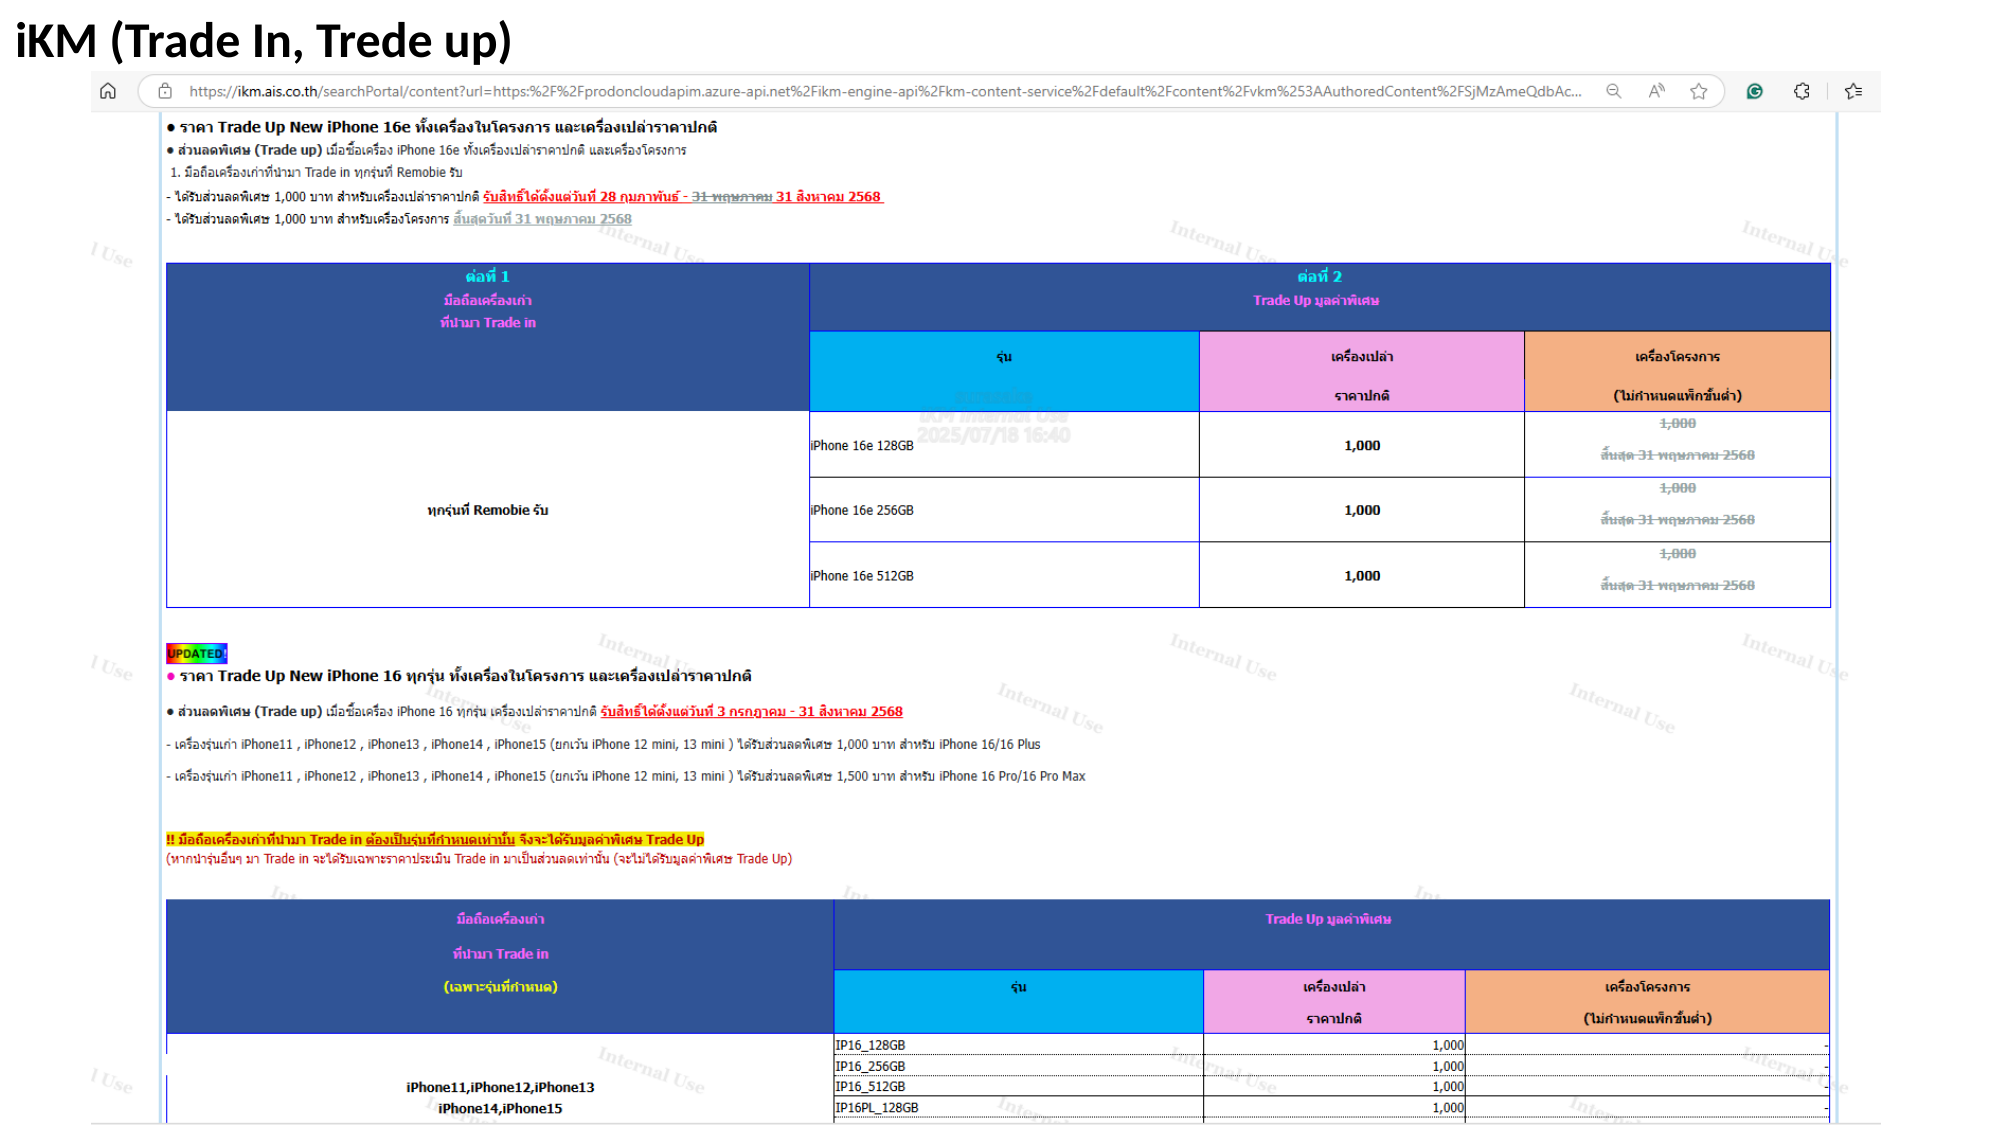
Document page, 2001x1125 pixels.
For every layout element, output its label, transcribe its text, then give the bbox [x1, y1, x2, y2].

picture [91, 71, 1881, 1125]
text_box iKM (Trade In, Trede up) [0, 0, 1115, 76]
